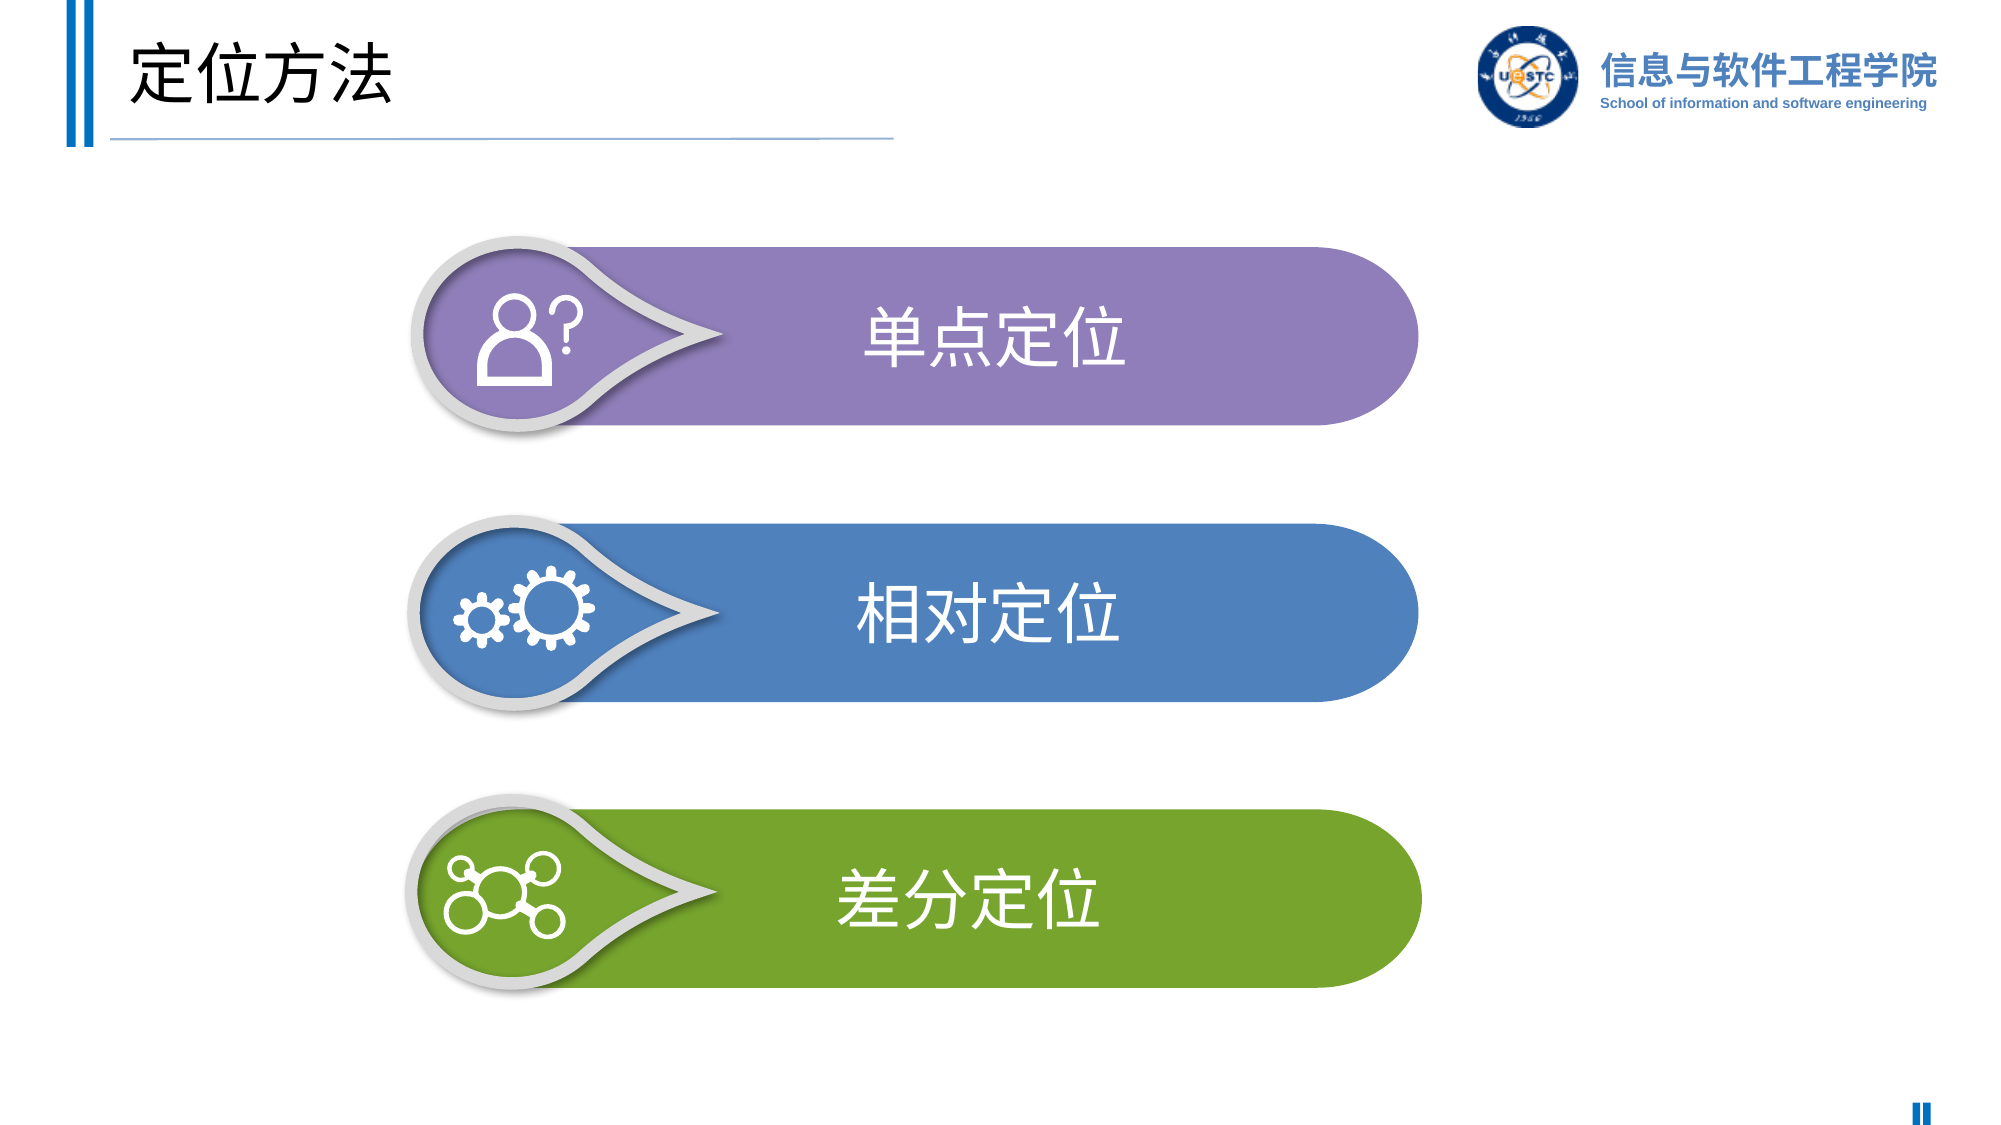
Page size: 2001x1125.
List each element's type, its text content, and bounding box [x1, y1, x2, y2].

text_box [411, 242, 1419, 426]
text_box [411, 800, 1422, 988]
title 定位方法 [113, 10, 1839, 143]
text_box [411, 521, 1419, 705]
